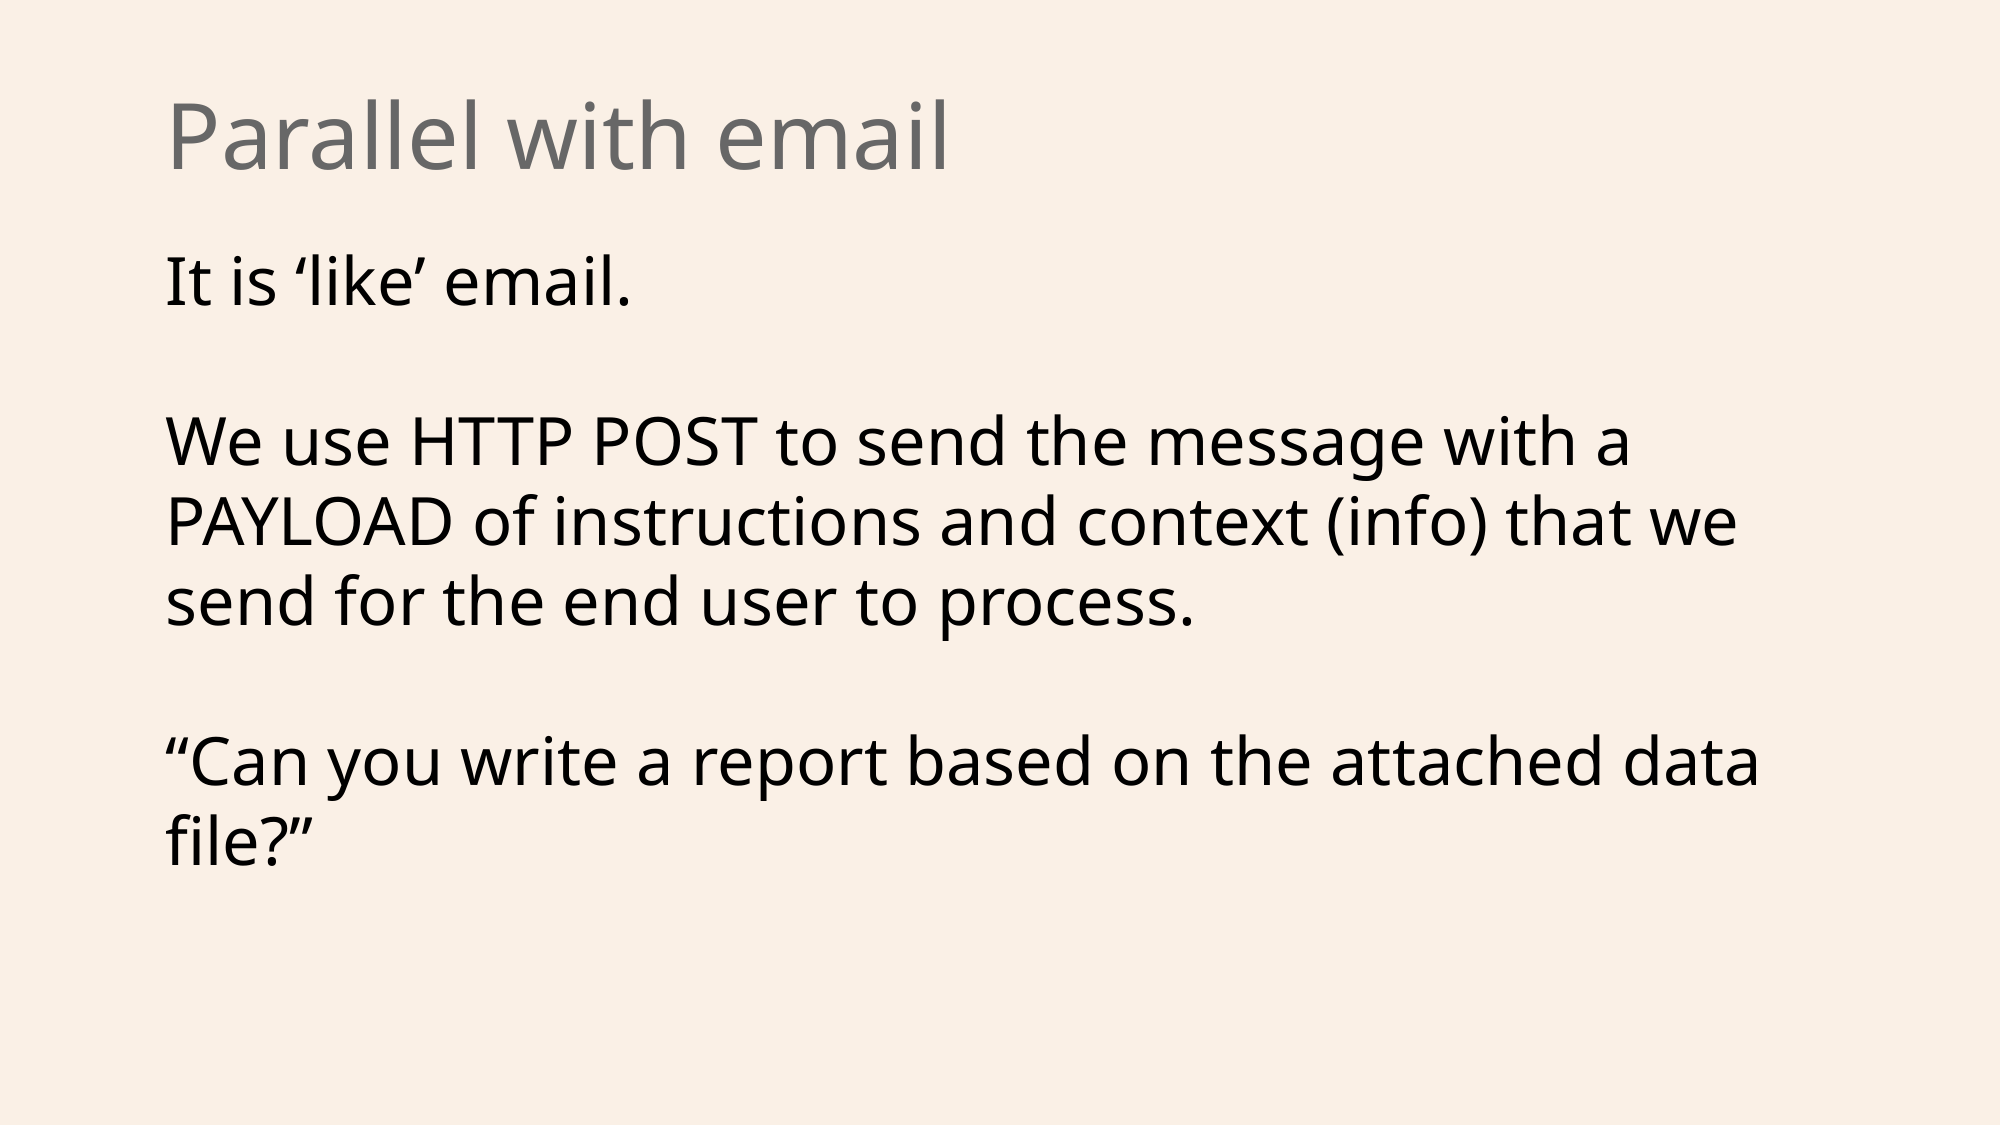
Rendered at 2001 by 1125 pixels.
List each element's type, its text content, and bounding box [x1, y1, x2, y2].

text_box It is ‘like’ email. We use HTTP POST to send the message with a PAYLOAD of instructions and context (info) that we send for the end user to process. “Can you write a report based on the attached data file?” [150, 231, 1785, 887]
title Parallel with email [150, 31, 1876, 249]
